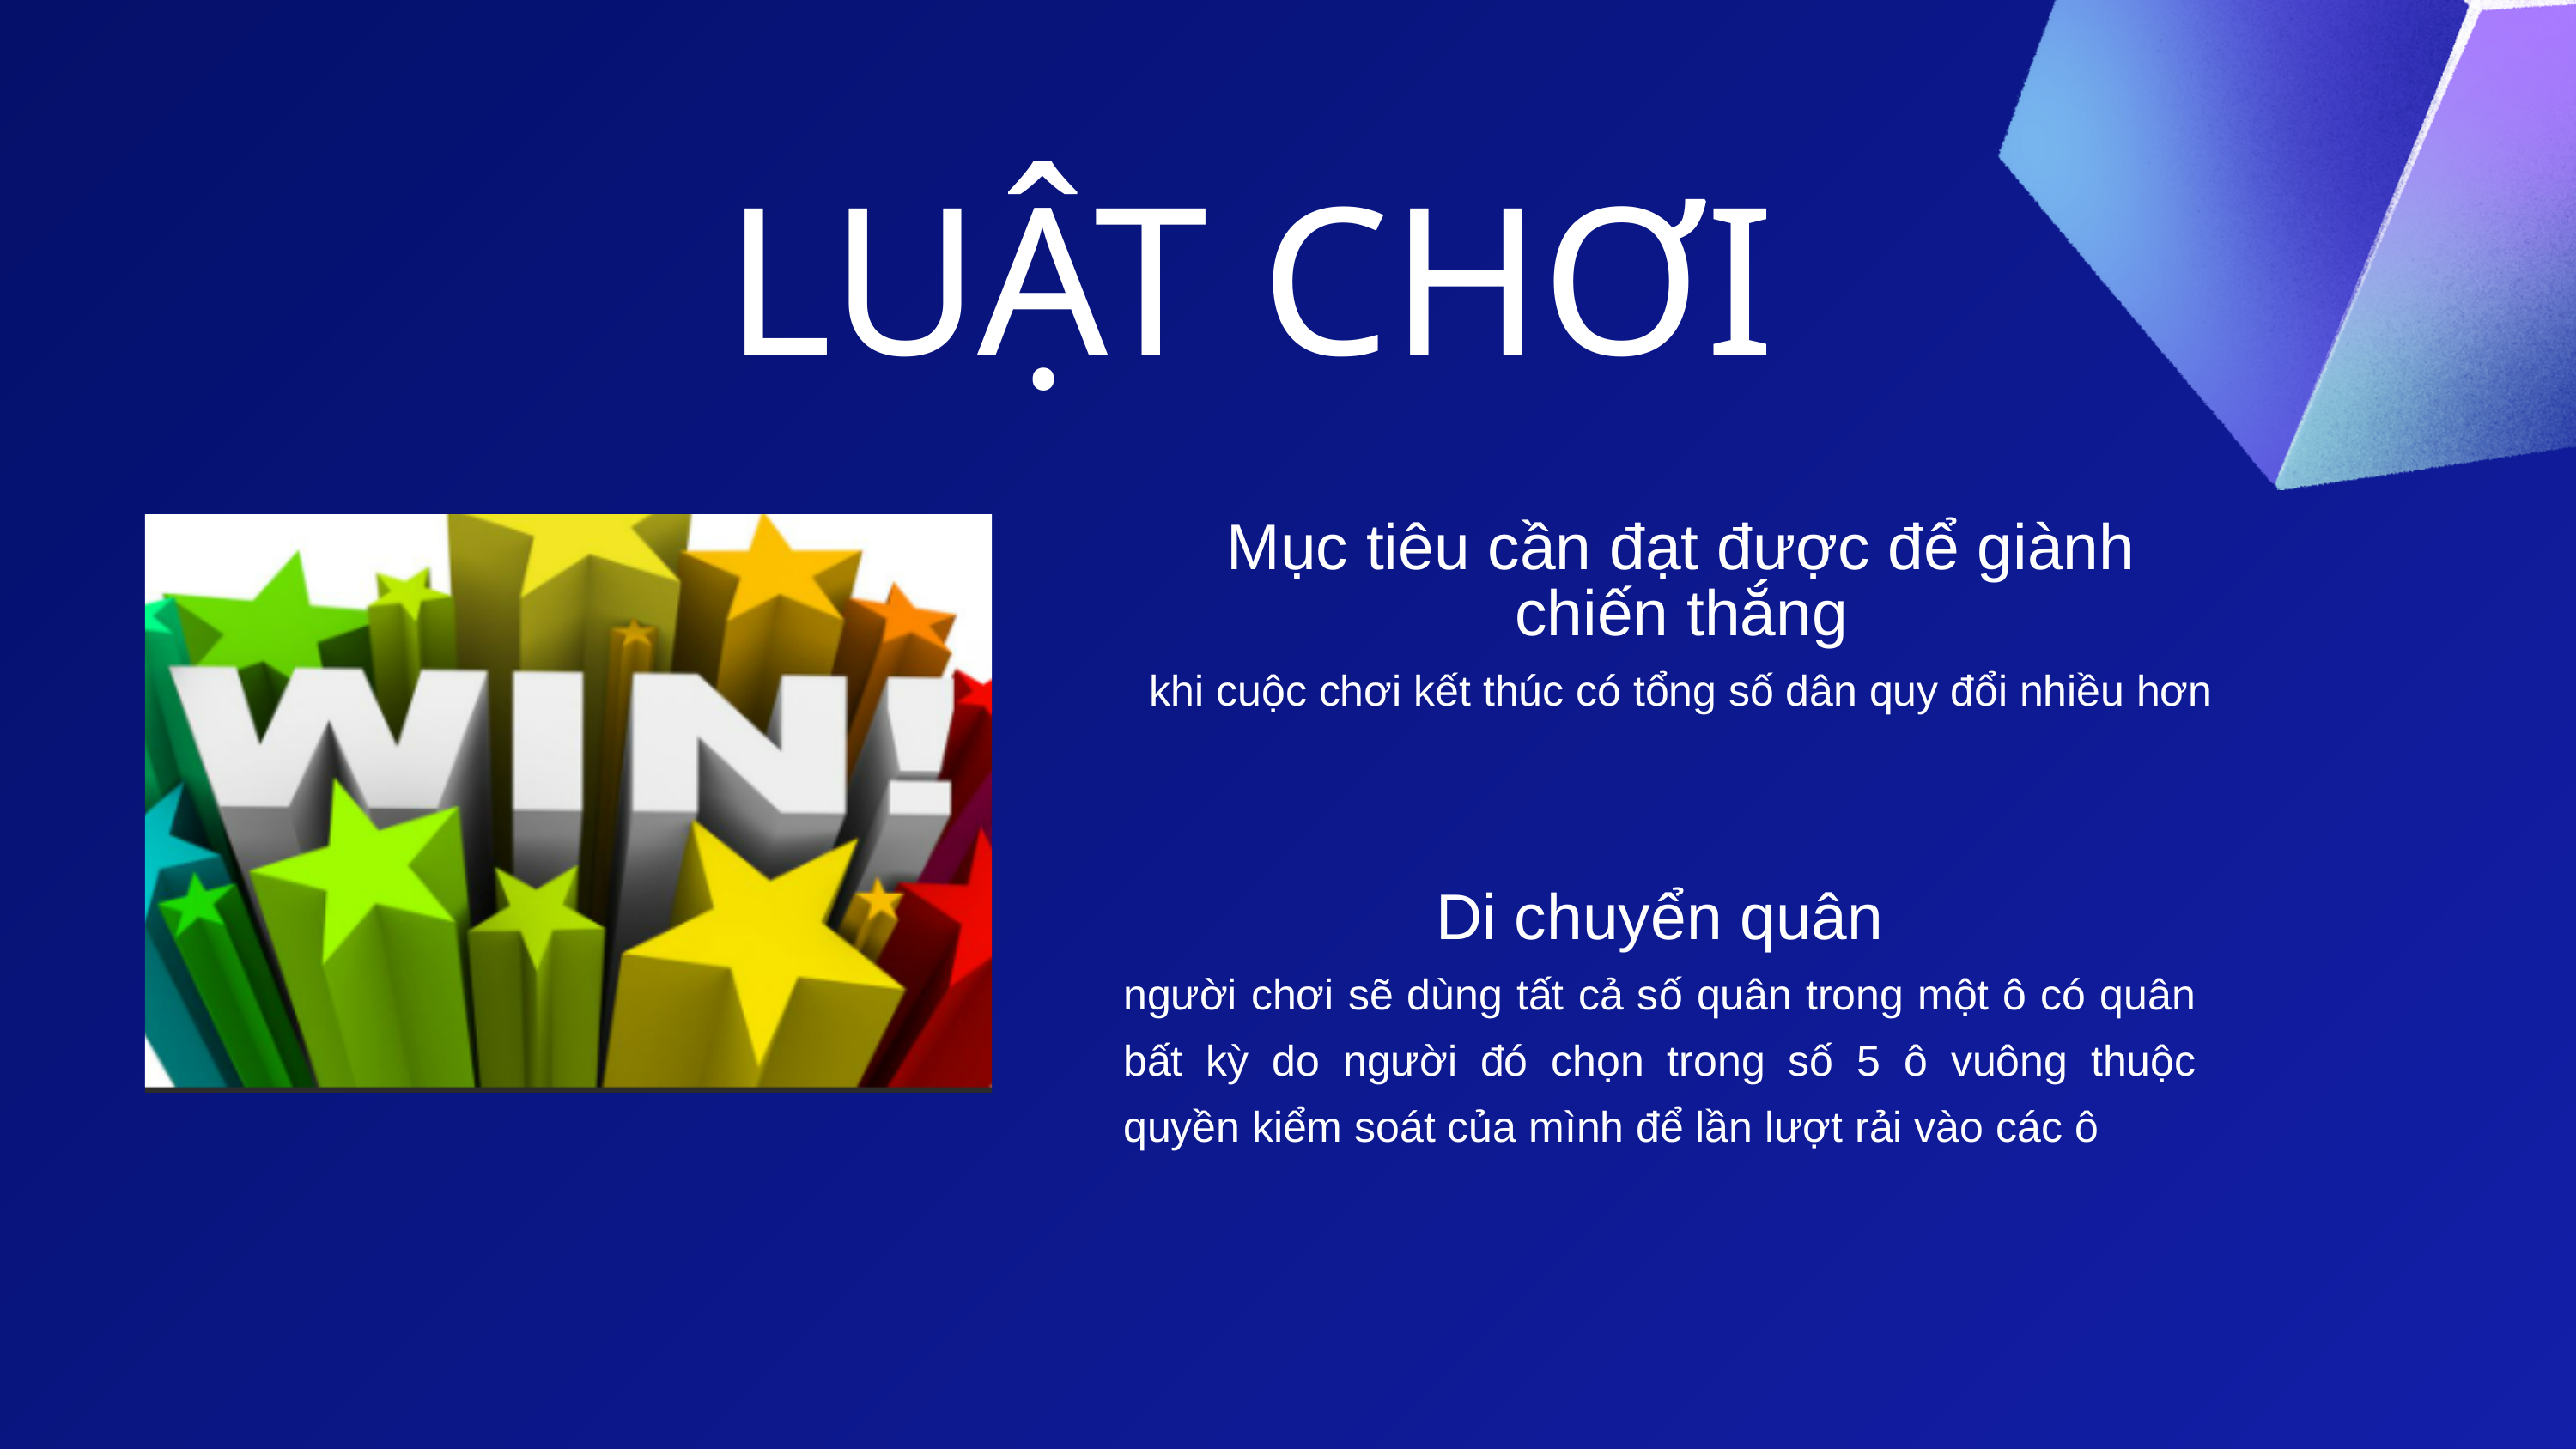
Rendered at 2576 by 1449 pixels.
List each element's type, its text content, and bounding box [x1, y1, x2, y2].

text_box Mục tiêu cần đạt được để giành chiến thắng khi cuộc chơi kết thúc có tổng số dân quy đổi nhiều hơn [1137, 572, 2226, 724]
text_box Di chuyển quân người chơi sẽ dùng tất cả số quân trong một ô có quân bất kỳ do người đó chọn trong số 5 ô vuông thuộc quyền kiểm soát của mình để lần lượt rải vào các ô [1115, 975, 2204, 1128]
text_box [144, 514, 993, 1093]
text_box [1990, 0, 2576, 490]
text_box LUẬT CHƠI [725, 249, 1924, 397]
